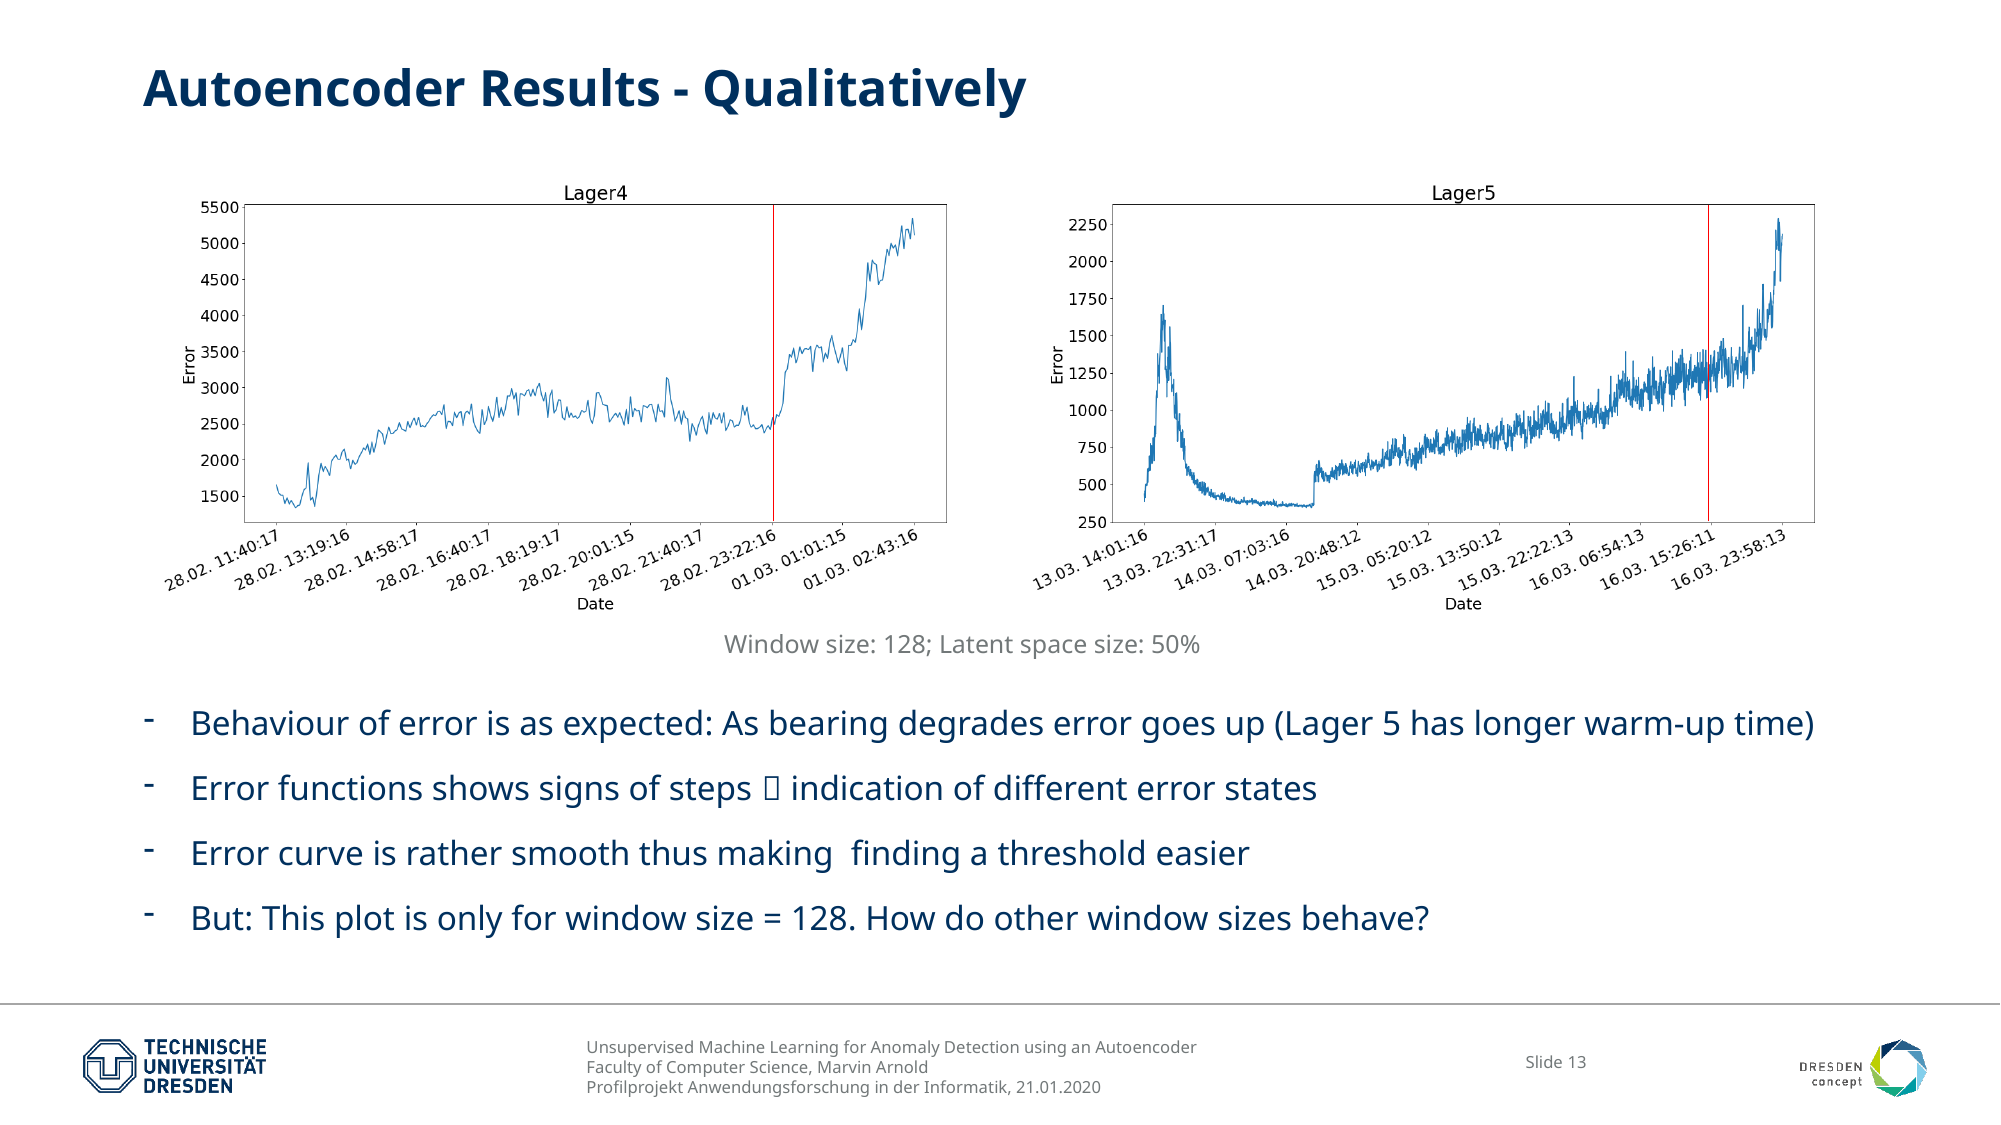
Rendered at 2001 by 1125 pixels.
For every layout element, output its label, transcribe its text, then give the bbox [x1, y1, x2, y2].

picture [1800, 1039, 1927, 1097]
list Behaviour of error is as expected: As bearing degrades error goes up (Lager 5 has longer warm-up time) Error functions shows signs of steps  indication of different error states Error curve is rather smooth thus making finding a threshold easier But: This plot is only for window size = 128. How do other window sizes behave? [143, 702, 1880, 957]
picture [143, 168, 963, 629]
picture [83, 1039, 266, 1093]
text_box Window size: 128; Latent space size: 50% [635, 628, 1290, 673]
title Autoencoder Results - Qualitatively [143, 56, 1880, 169]
picture [1011, 168, 1831, 629]
